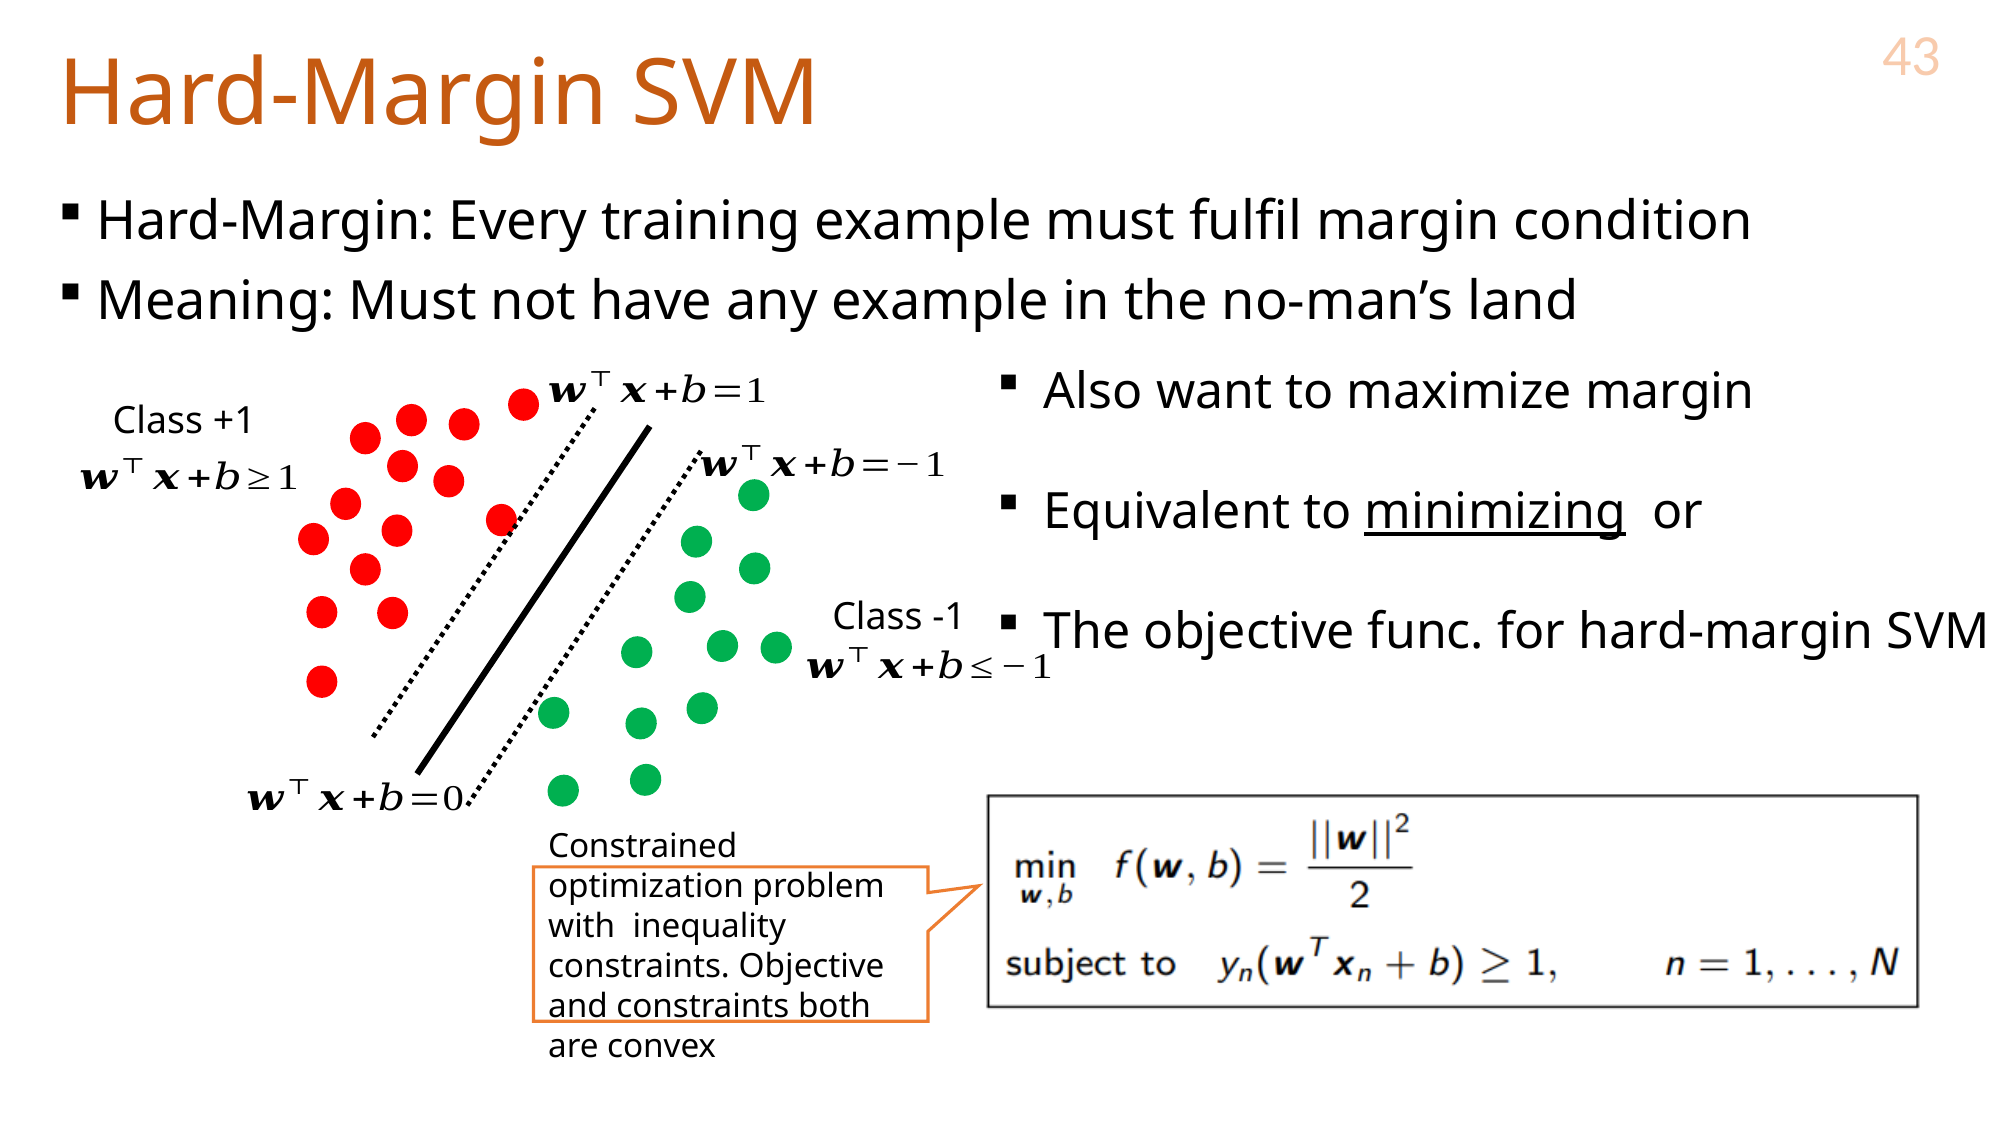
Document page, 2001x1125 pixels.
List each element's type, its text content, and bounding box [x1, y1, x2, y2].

text_box [760, 631, 792, 664]
text_box [701, 692, 718, 725]
text_box [298, 522, 330, 556]
text_box [739, 552, 771, 585]
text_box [417, 738, 466, 774]
text_box [701, 585, 706, 608]
text_box [401, 403, 422, 408]
text_box [349, 553, 372, 586]
text_box [508, 388, 540, 408]
text_box [349, 421, 372, 455]
text_box [330, 487, 362, 521]
text_box Class +1 [98, 388, 271, 449]
text_box Class -1 [817, 584, 981, 645]
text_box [466, 450, 701, 808]
text_box [706, 630, 739, 662]
picture [974, 779, 1926, 1016]
slide_number 43 [1857, 22, 1957, 83]
text_box [306, 665, 338, 698]
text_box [372, 408, 595, 738]
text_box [595, 426, 650, 450]
text_box [701, 526, 713, 557]
text_box [306, 596, 338, 629]
title Hard-Margin SVM [43, 27, 1970, 163]
text_box [738, 479, 770, 512]
